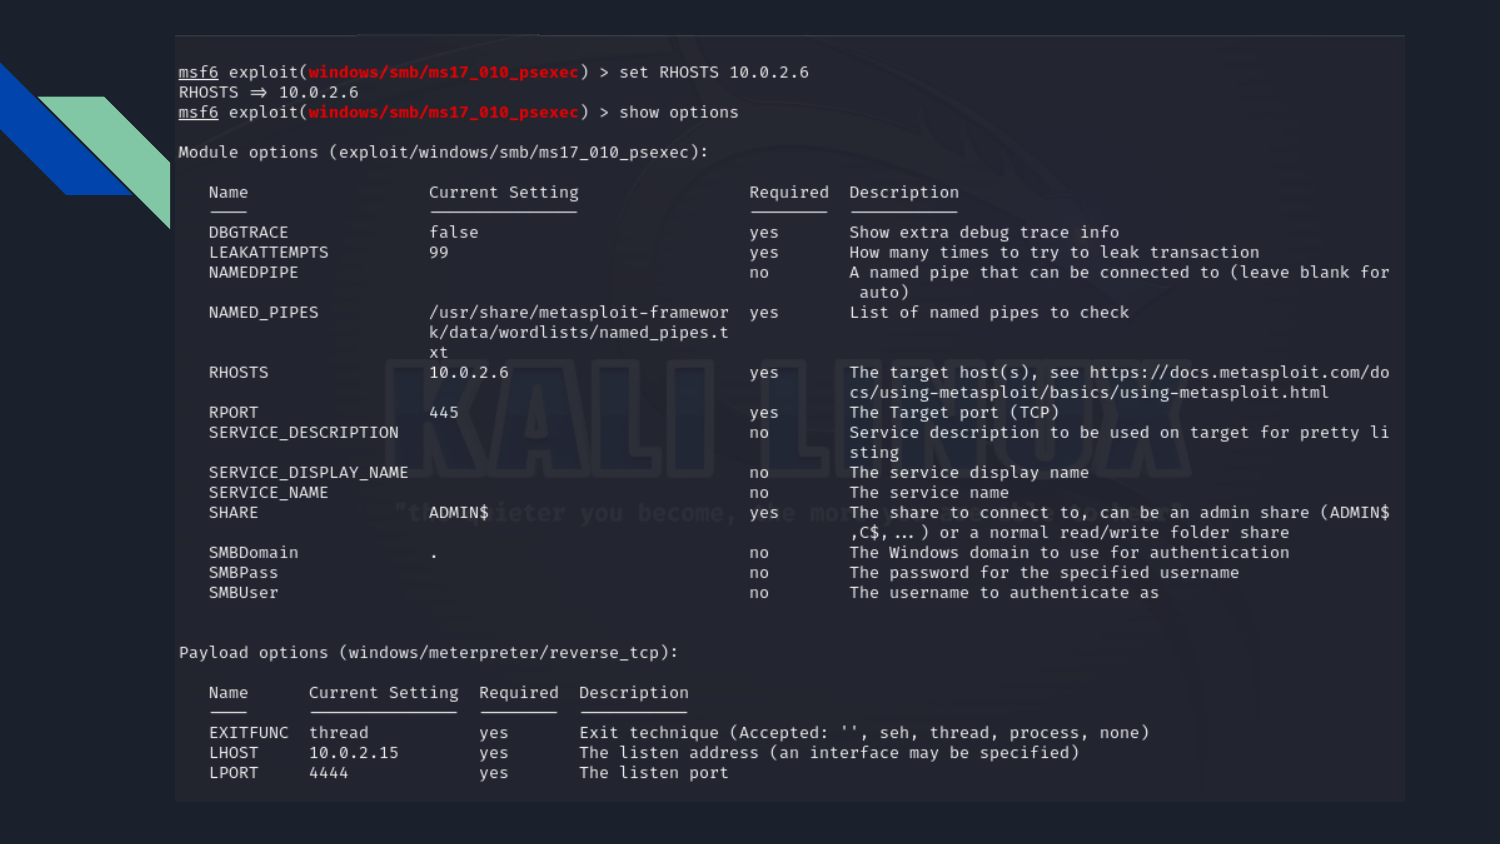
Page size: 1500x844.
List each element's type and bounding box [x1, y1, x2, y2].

picture [175, 33, 1405, 802]
